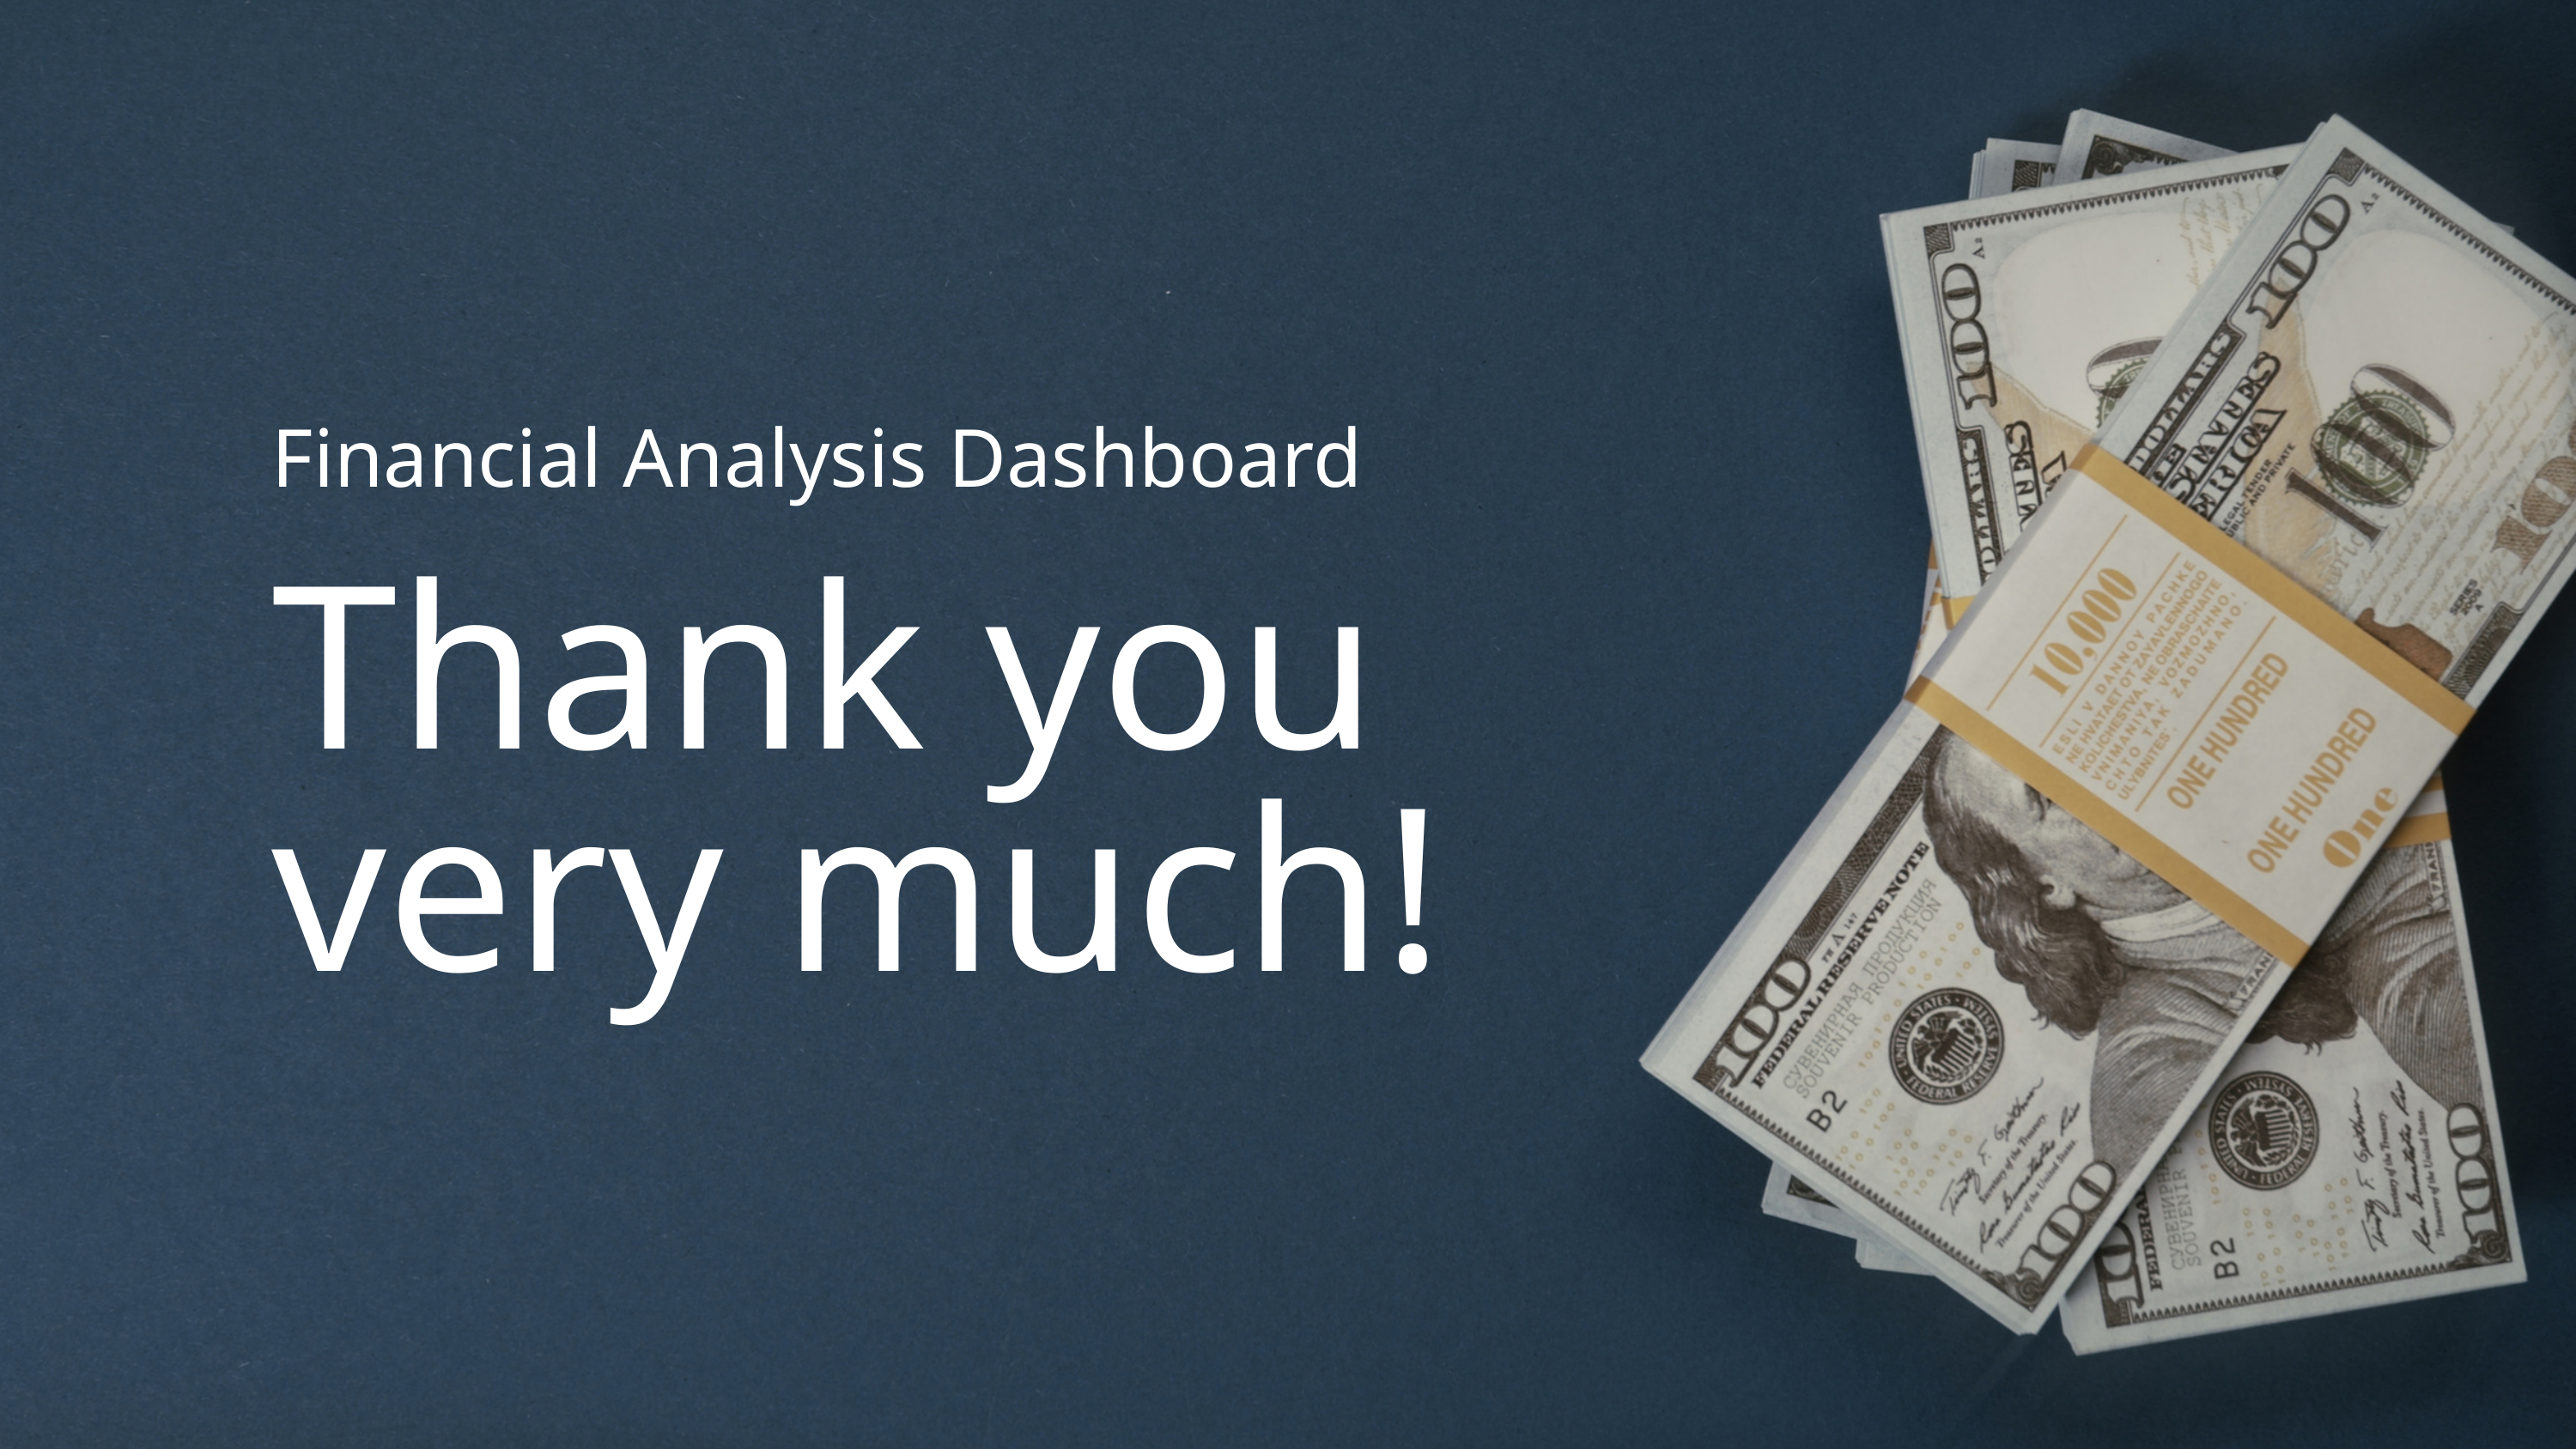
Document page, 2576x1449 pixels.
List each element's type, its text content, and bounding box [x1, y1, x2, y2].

text_box Financial Analysis Dashboard [271, 414, 1394, 504]
text_box Thank you very much! [271, 572, 1514, 1016]
text_box [0, 0, 2576, 1449]
